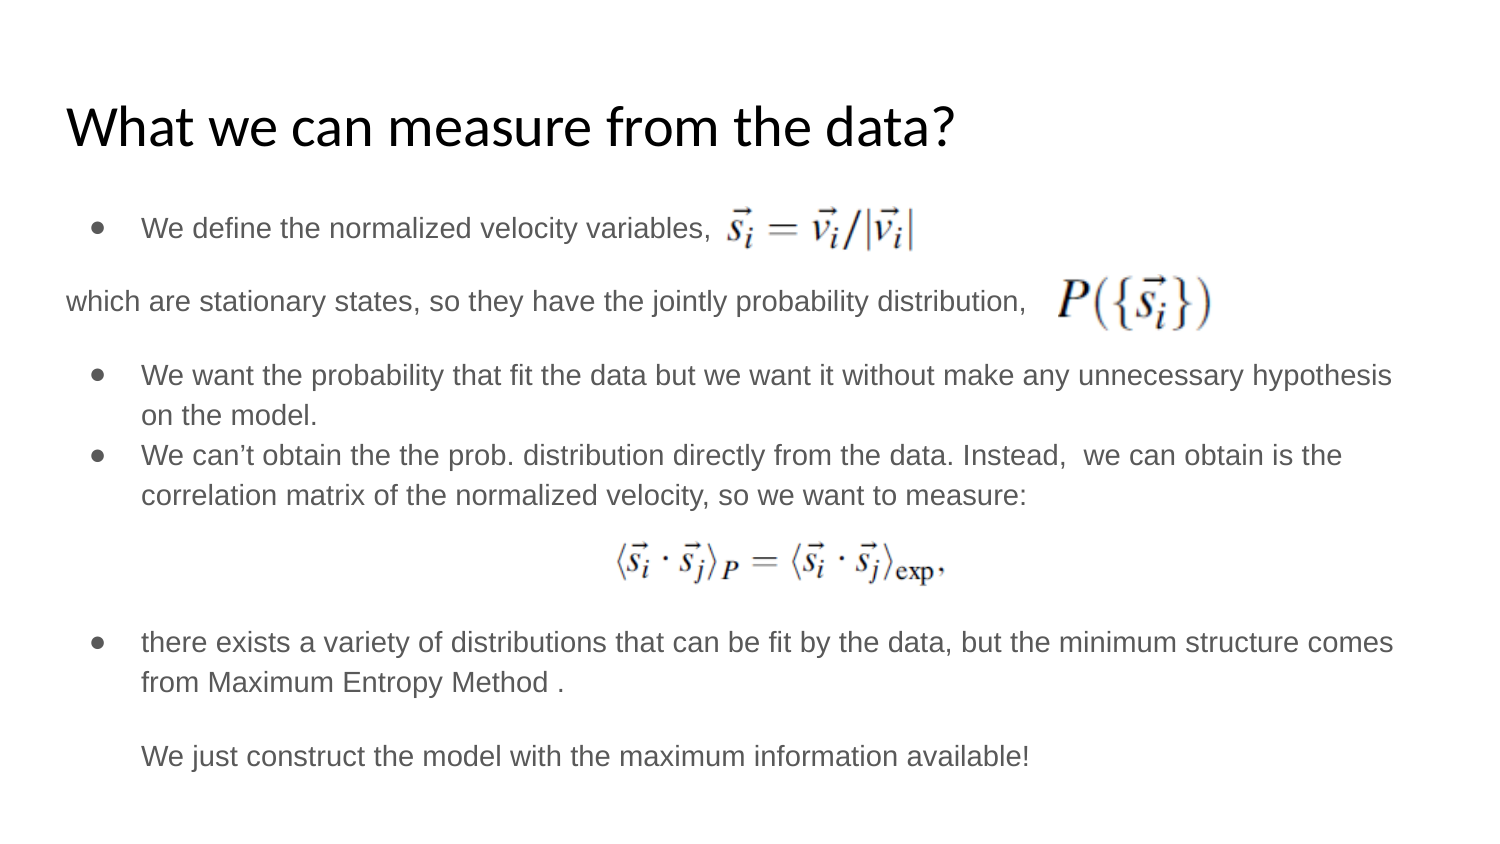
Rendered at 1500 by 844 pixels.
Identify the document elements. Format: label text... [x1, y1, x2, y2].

title What we can measure from the data? [51, 72, 1449, 167]
picture [1057, 274, 1214, 335]
picture [606, 536, 959, 597]
picture [725, 206, 923, 254]
list We define the normalized velocity variables, which are stationary states, so they have the jointly probability distribution, We want the probability that fit the data but we want it without make any unnecessary hypothesis on the model. We can’t obtain the the prob. distribution directly from the data. Instead, we can obtain is the correlation matrix of the normalized velocity, so we want to measure: there exists a variety of distributions that can be fit by the data, but the minimum structure comes from Maximum Entropy Method . We just construct the model with the maximum information available! [51, 189, 1449, 750]
